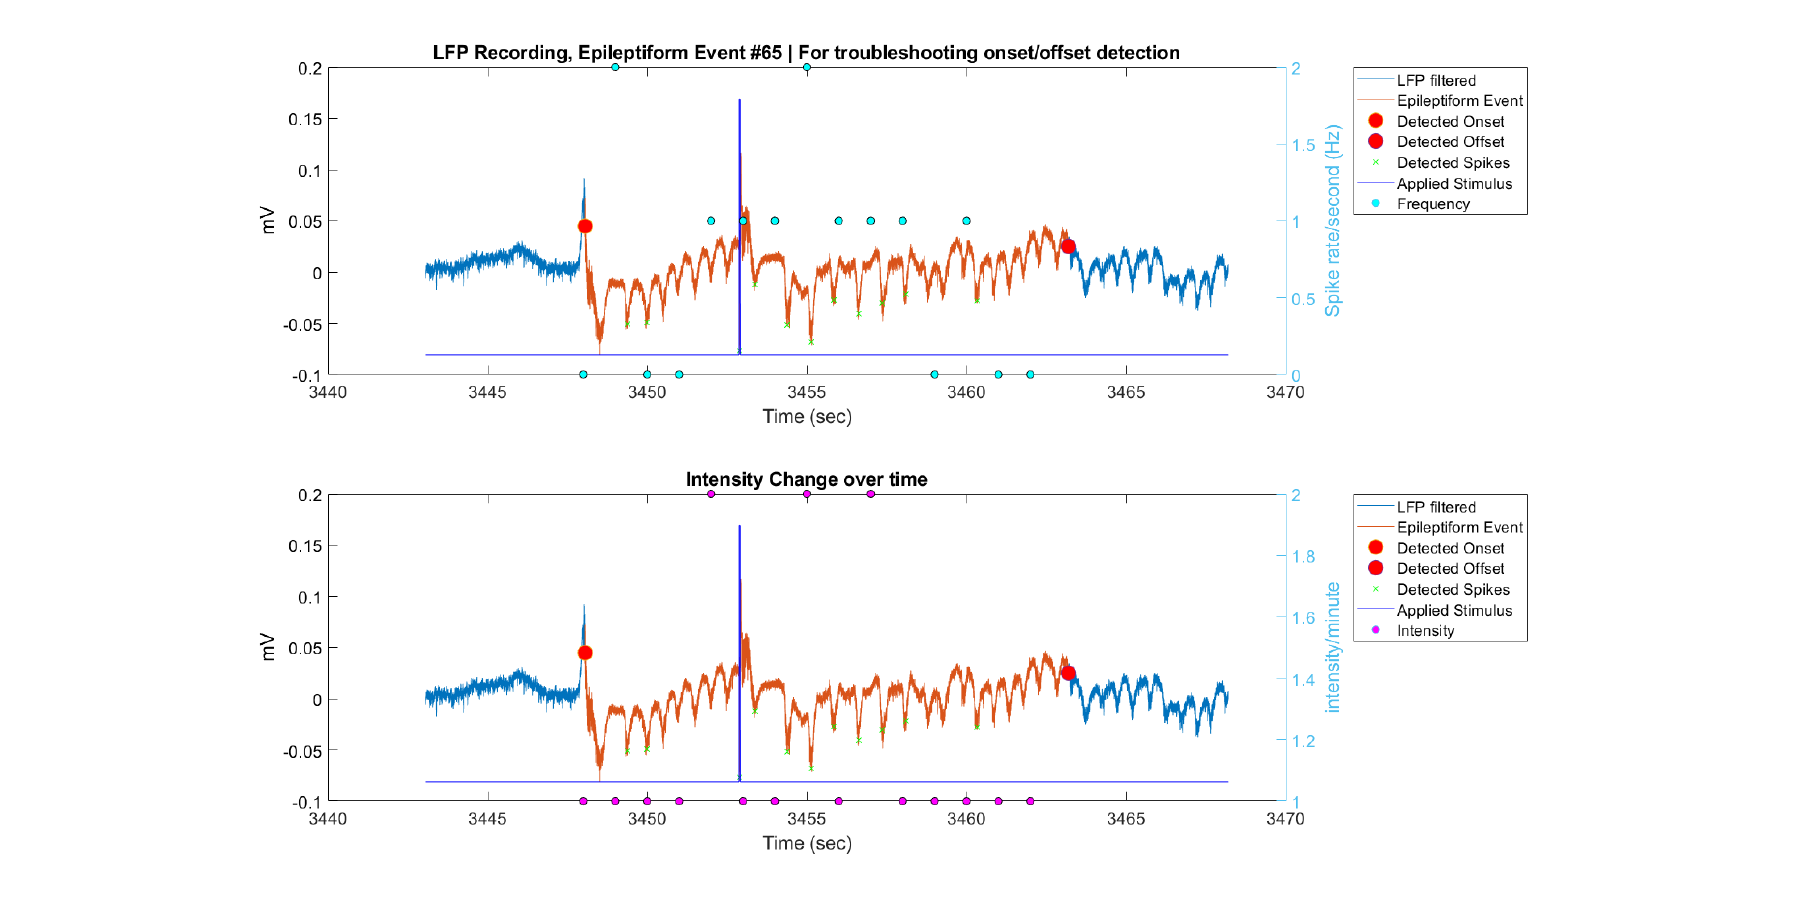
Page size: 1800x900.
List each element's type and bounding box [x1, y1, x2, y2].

picture [126, 0, 1674, 900]
